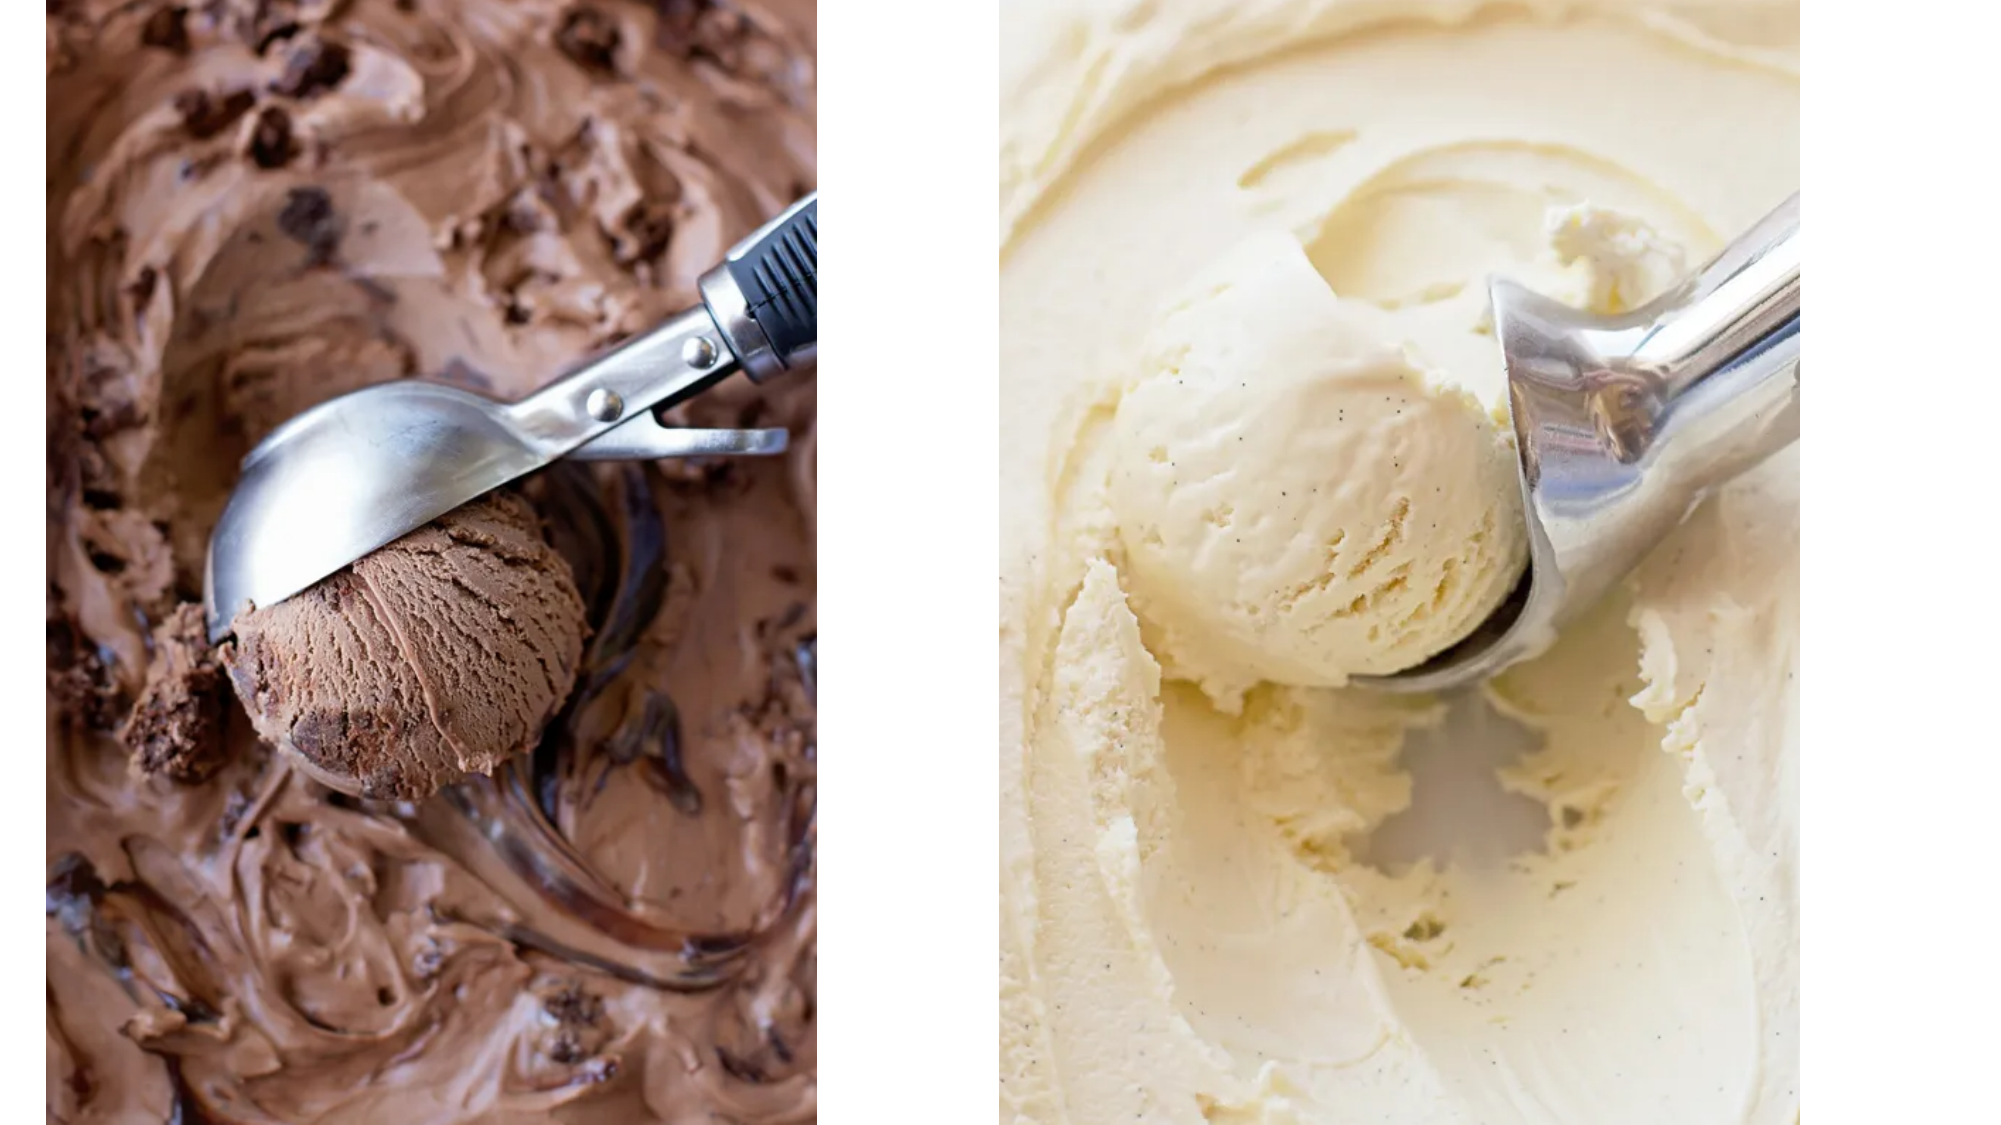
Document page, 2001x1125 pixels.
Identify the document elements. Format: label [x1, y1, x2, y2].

picture [46, 0, 818, 1125]
picture [999, 0, 1800, 1125]
